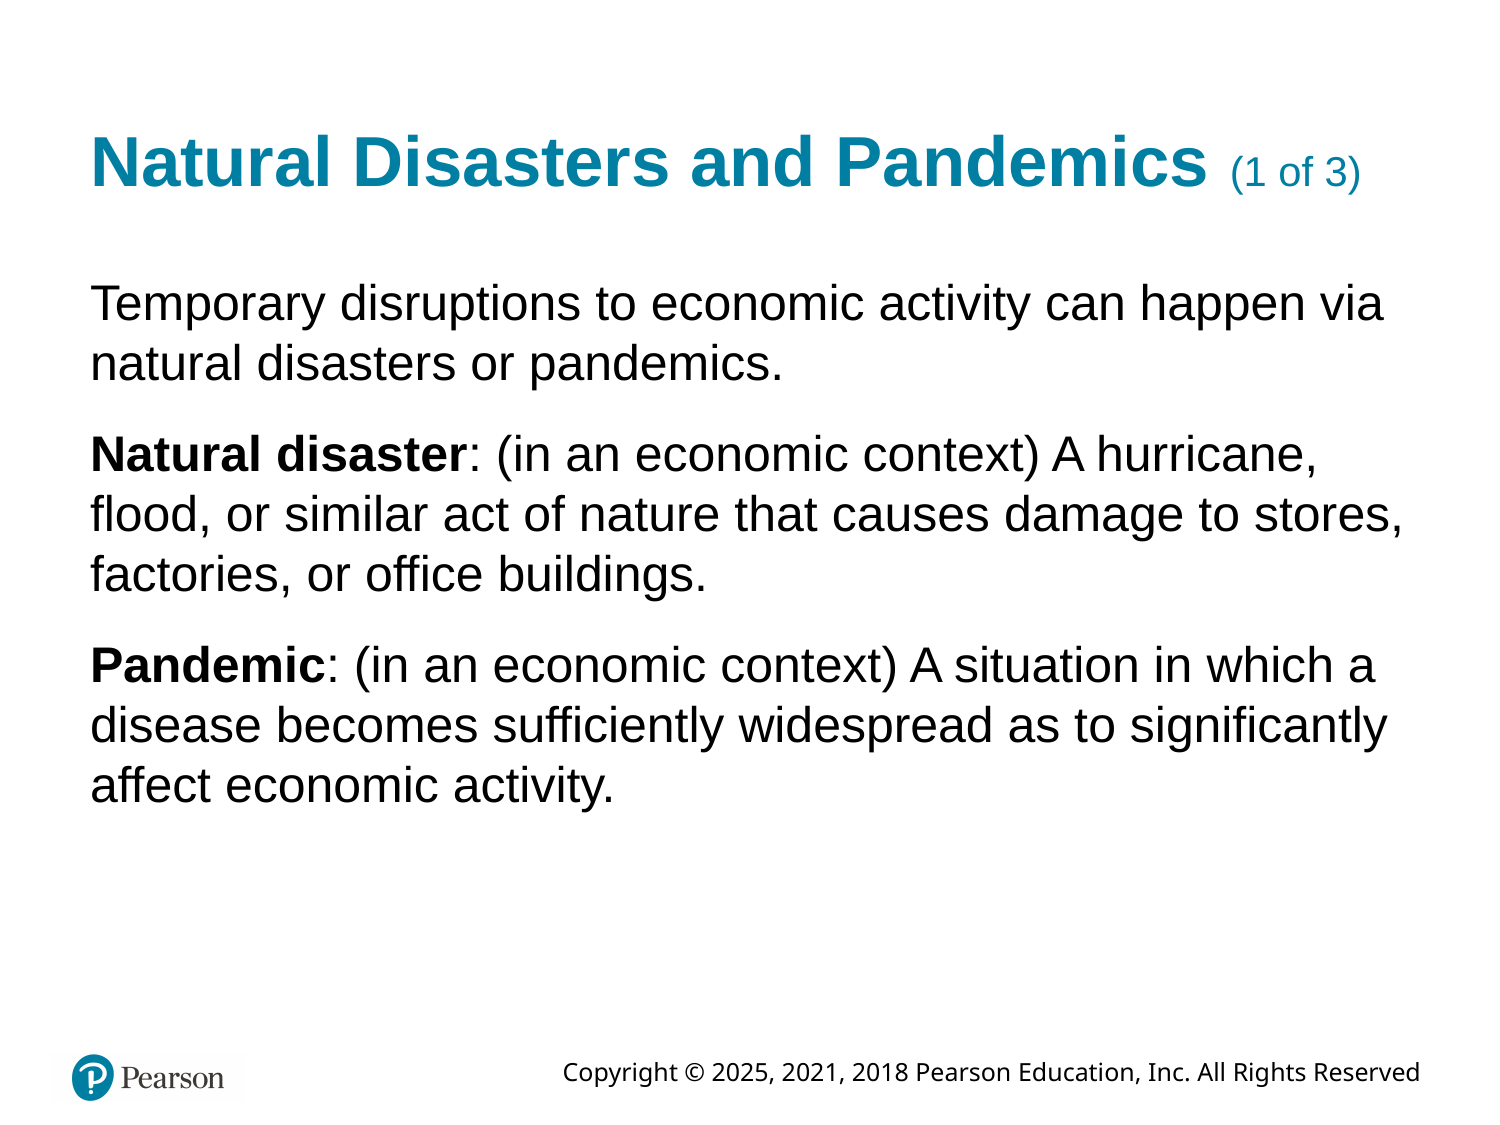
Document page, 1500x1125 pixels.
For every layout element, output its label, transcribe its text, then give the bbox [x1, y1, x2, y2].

title Natural Disasters and Pandemics (1 of 3) [75, 35, 1425, 216]
picture [51, 1053, 245, 1102]
list Temporary disruptions to economic activity can happen via natural disasters or pandemics. Natural disaster: (in an economic context) A hurricane, flood, or similar act of nature that causes damage to stores, factories, or office buildings. Pandemic: (in an economic context) A situation in which a disease becomes sufficiently widespread as to significantly affect economic activity. [75, 255, 1425, 1003]
